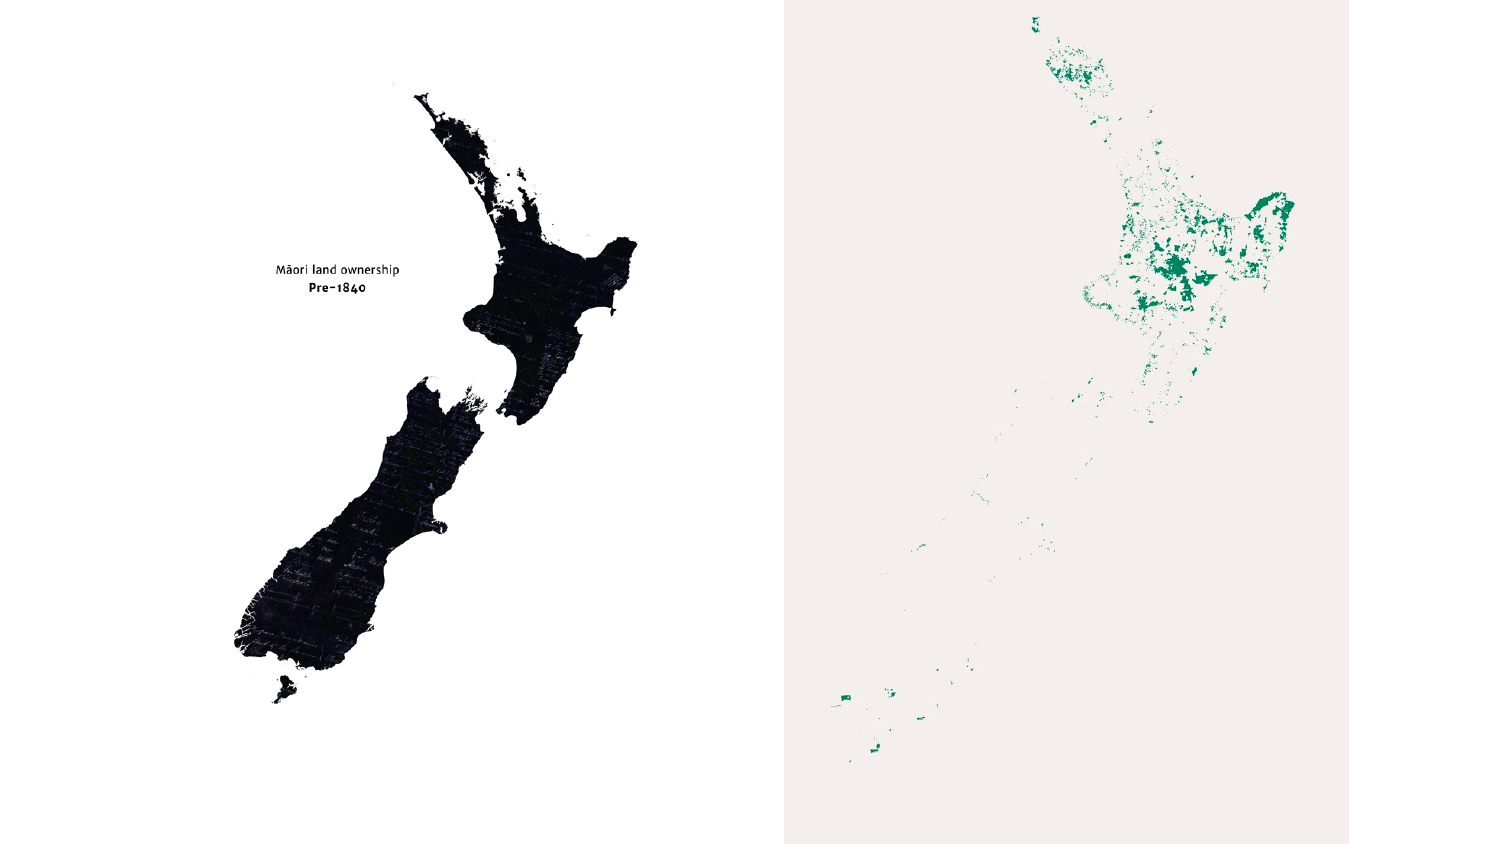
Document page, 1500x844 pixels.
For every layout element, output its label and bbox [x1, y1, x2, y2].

picture [783, 0, 1349, 844]
picture [154, 0, 727, 844]
